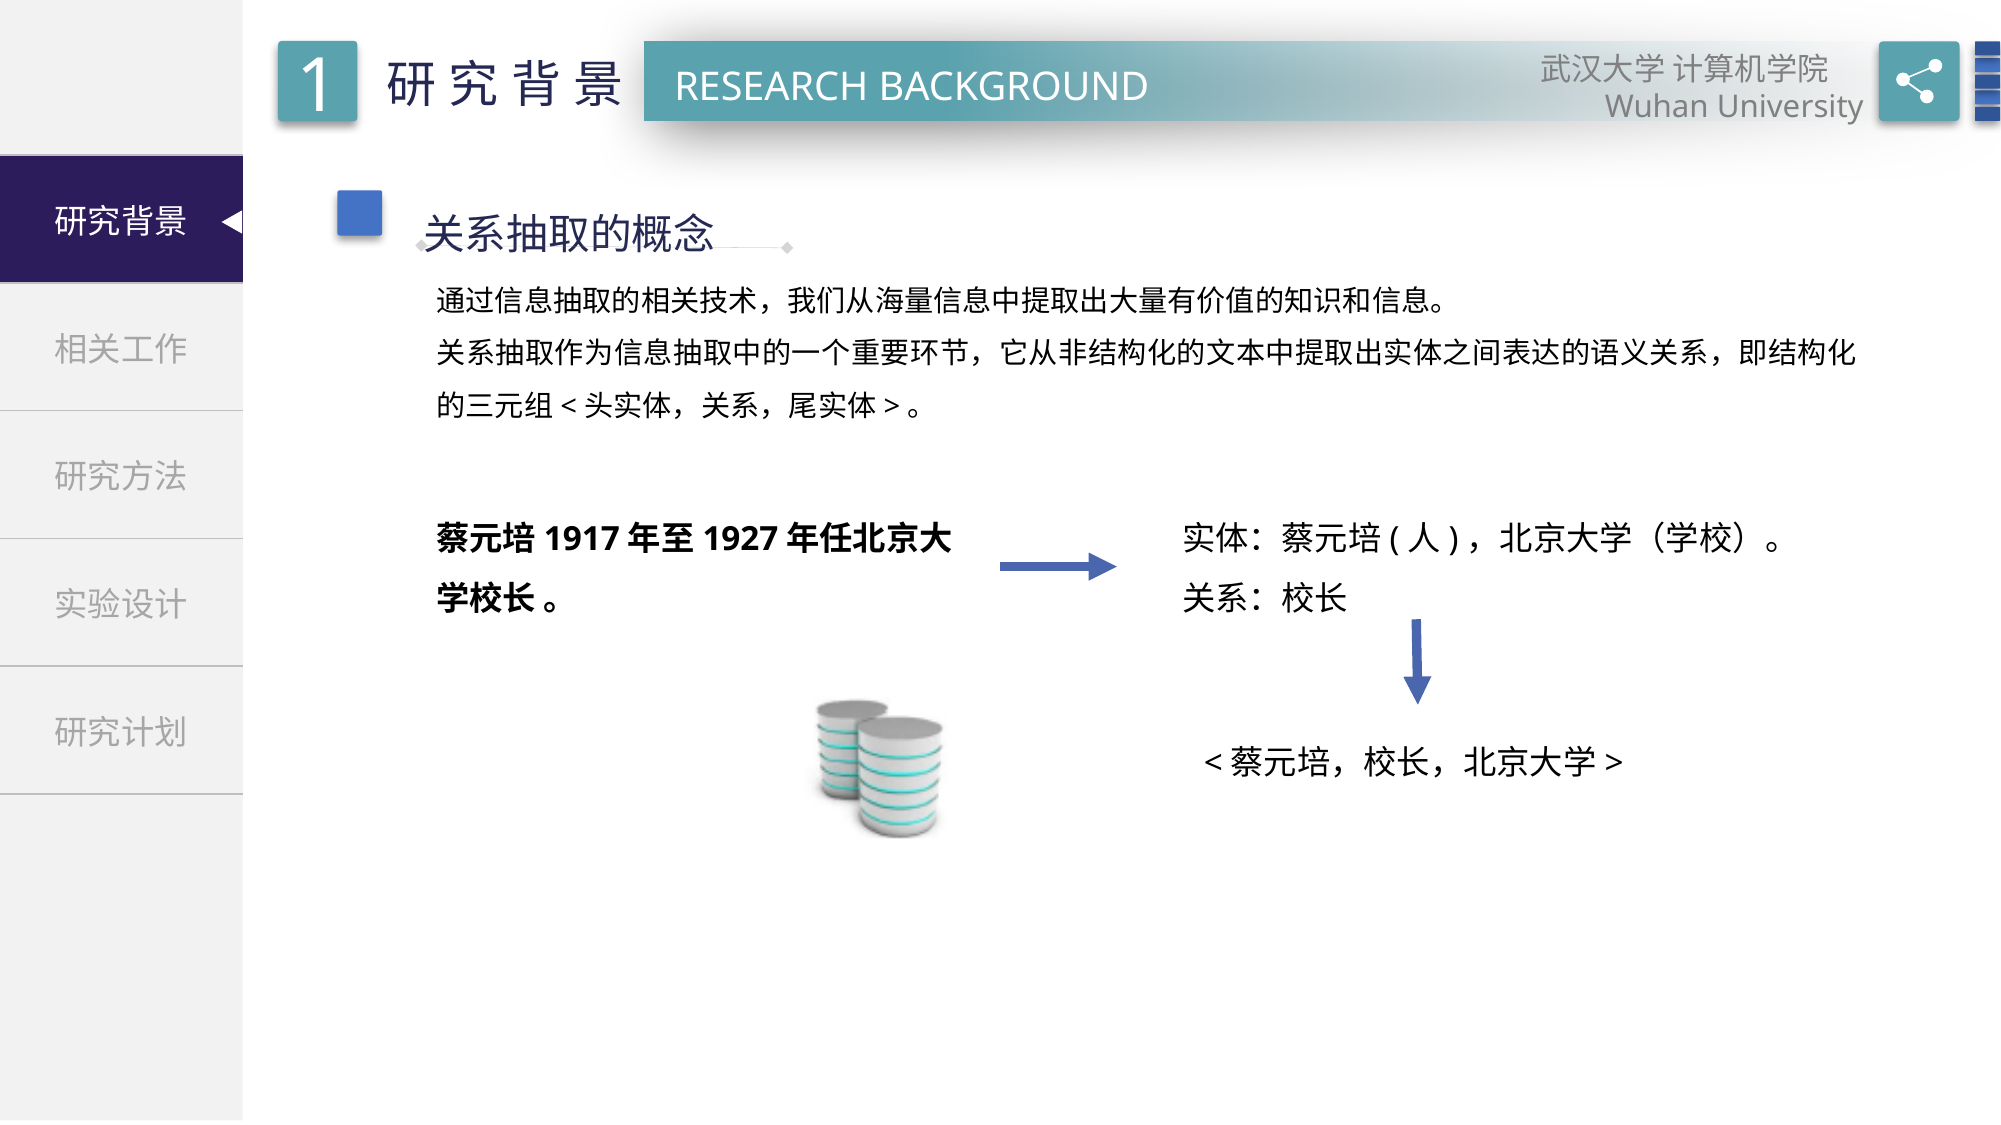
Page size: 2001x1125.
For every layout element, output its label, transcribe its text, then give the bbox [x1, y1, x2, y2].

text_box 通过信息抽取的相关技术，我们从海量信息中提取出大量有价值的知识和信息。 关系抽取作为信息抽取中的一个重要环节，它从非结构化的文本中提取出实体之间表达的语义关系，即结构化的三元组<头实体，关系，尾实体>。 [421, 257, 1874, 430]
text_box 实体：蔡元培(人)，北京大学（学校）。 关系：校长 [1167, 490, 1796, 625]
text_box [336, 189, 384, 237]
text_box <蔡元培，校长，北京大学> [1189, 714, 1691, 789]
picture [772, 676, 994, 868]
text_box 蔡元培1917年至1927年任北京大学校长 。 [421, 490, 976, 625]
text_box 关系抽取的概念 [408, 185, 731, 265]
